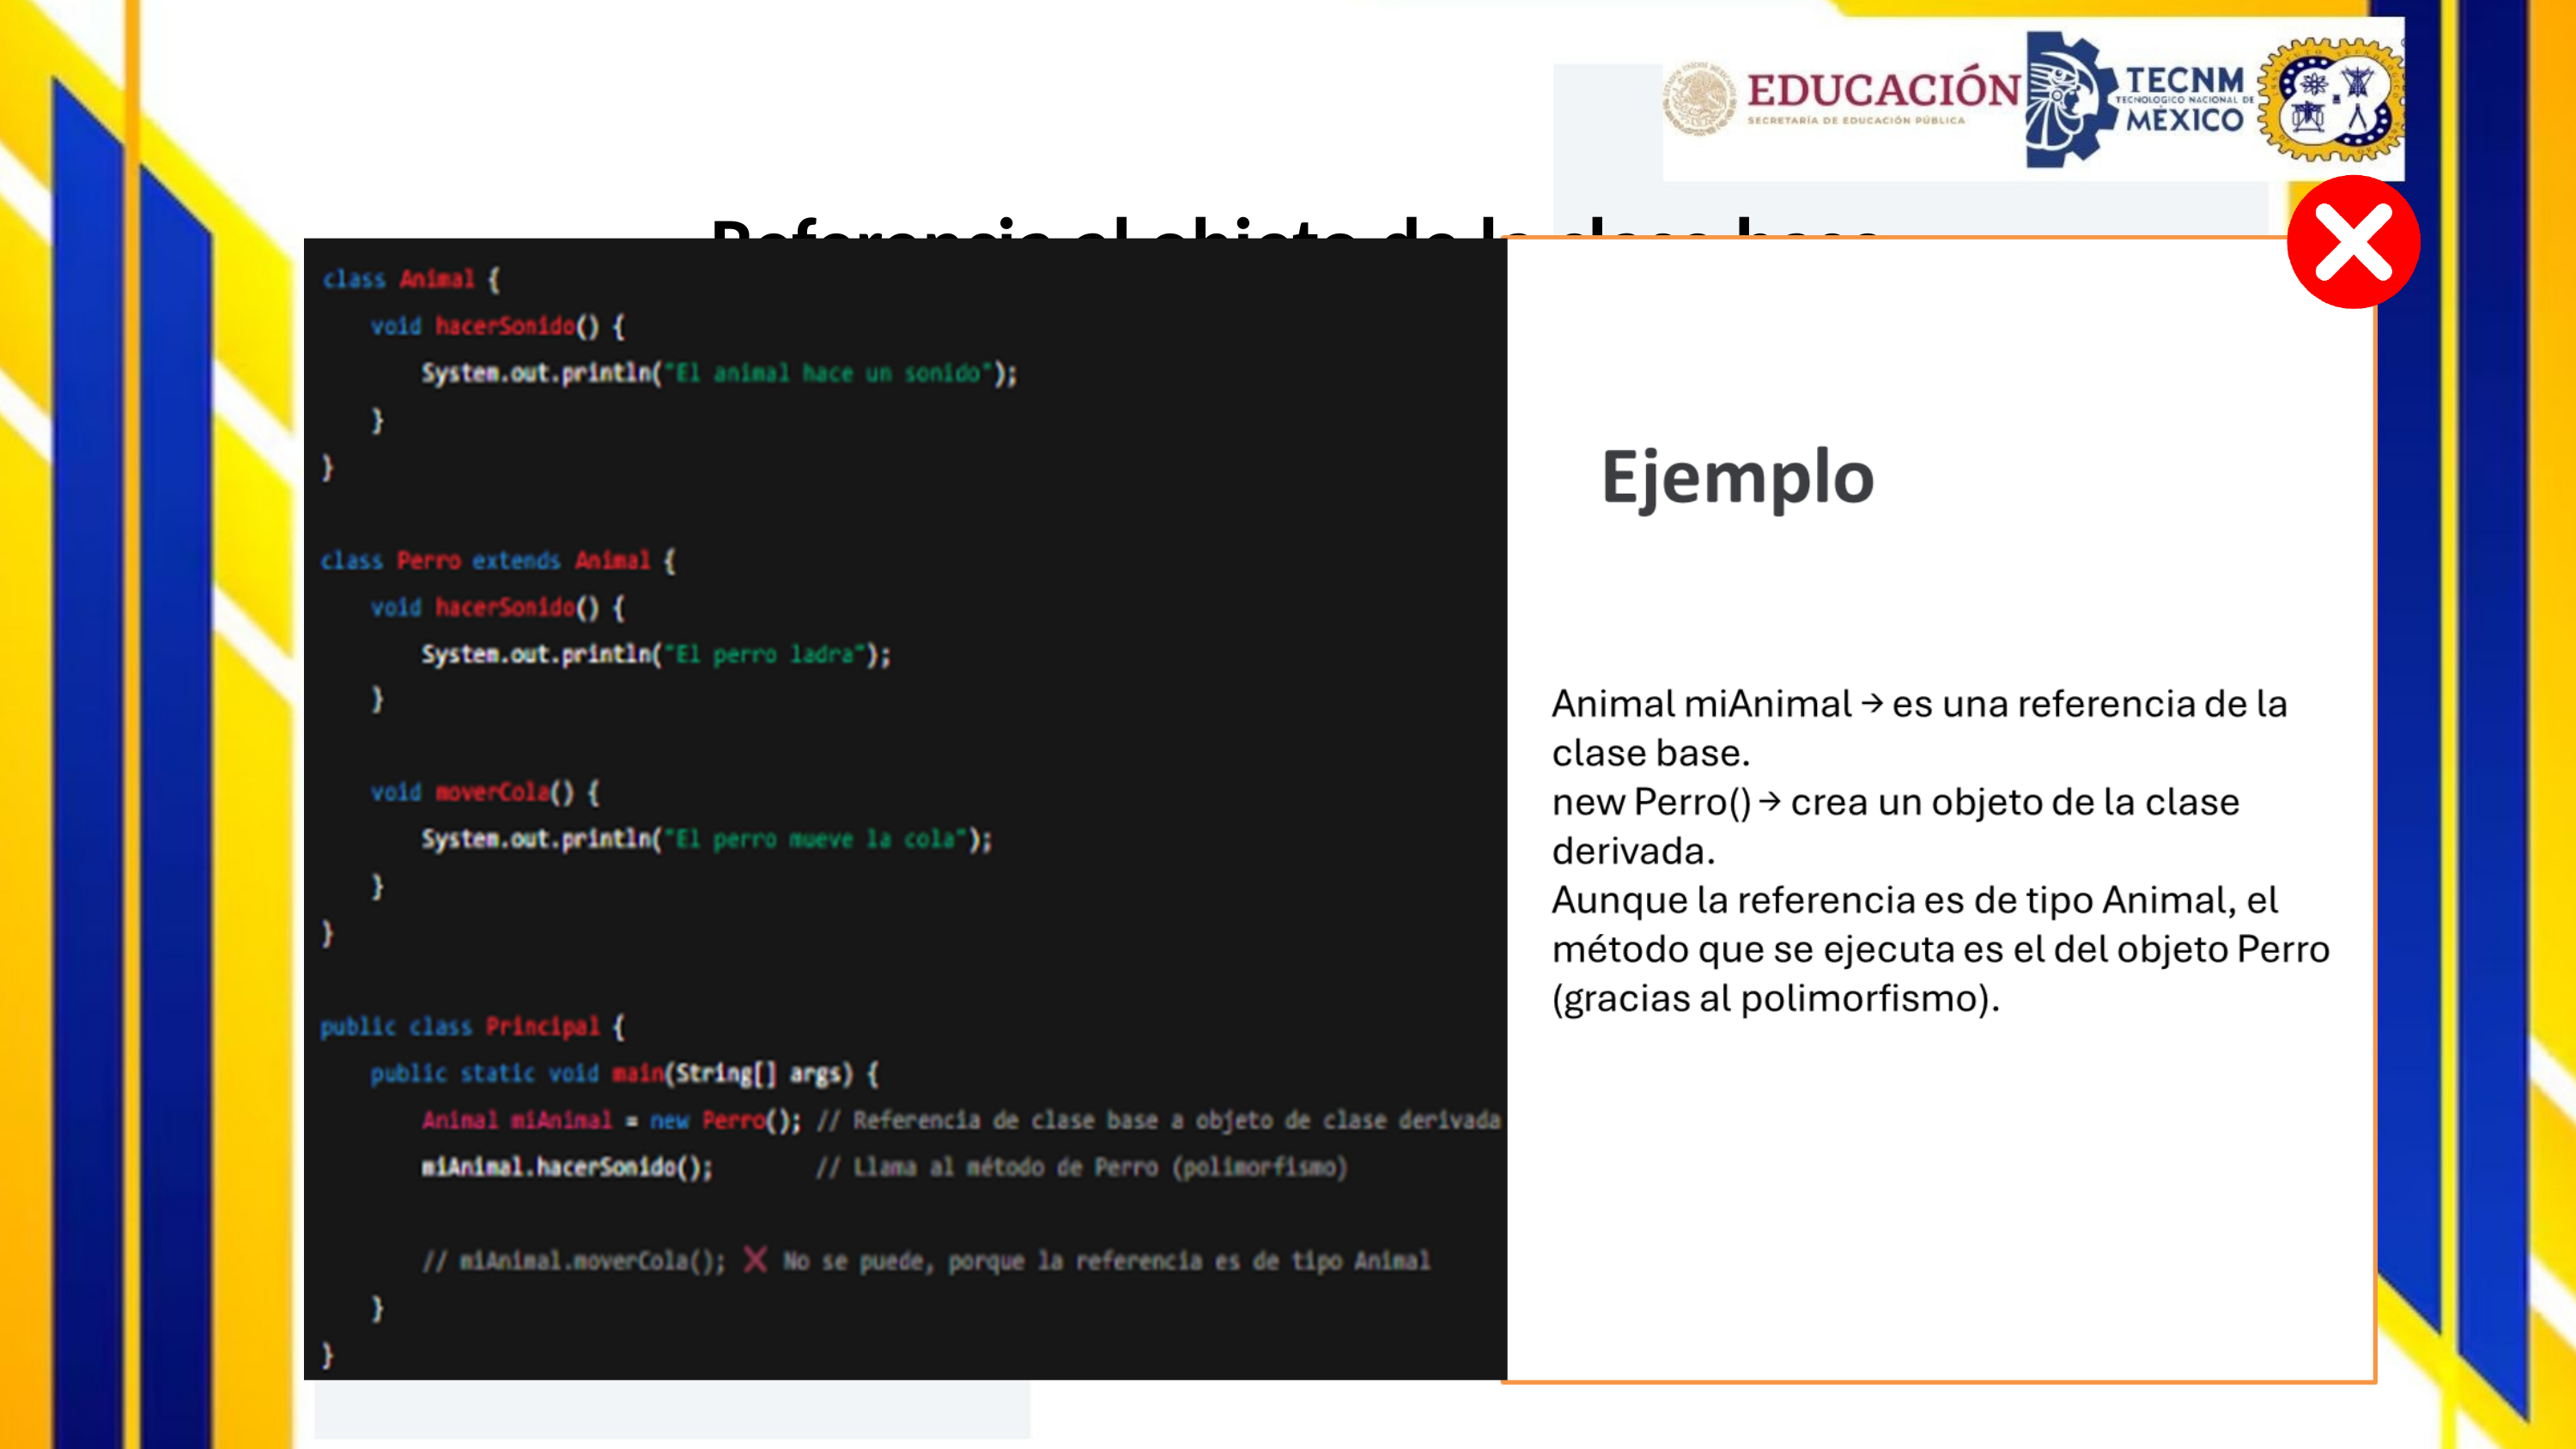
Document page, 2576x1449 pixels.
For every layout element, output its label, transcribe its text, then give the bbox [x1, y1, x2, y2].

text_box [0, 0, 2576, 1449]
text_box Referencia al objeto de la clase base [697, 187, 2011, 234]
picture [304, 173, 2422, 1385]
